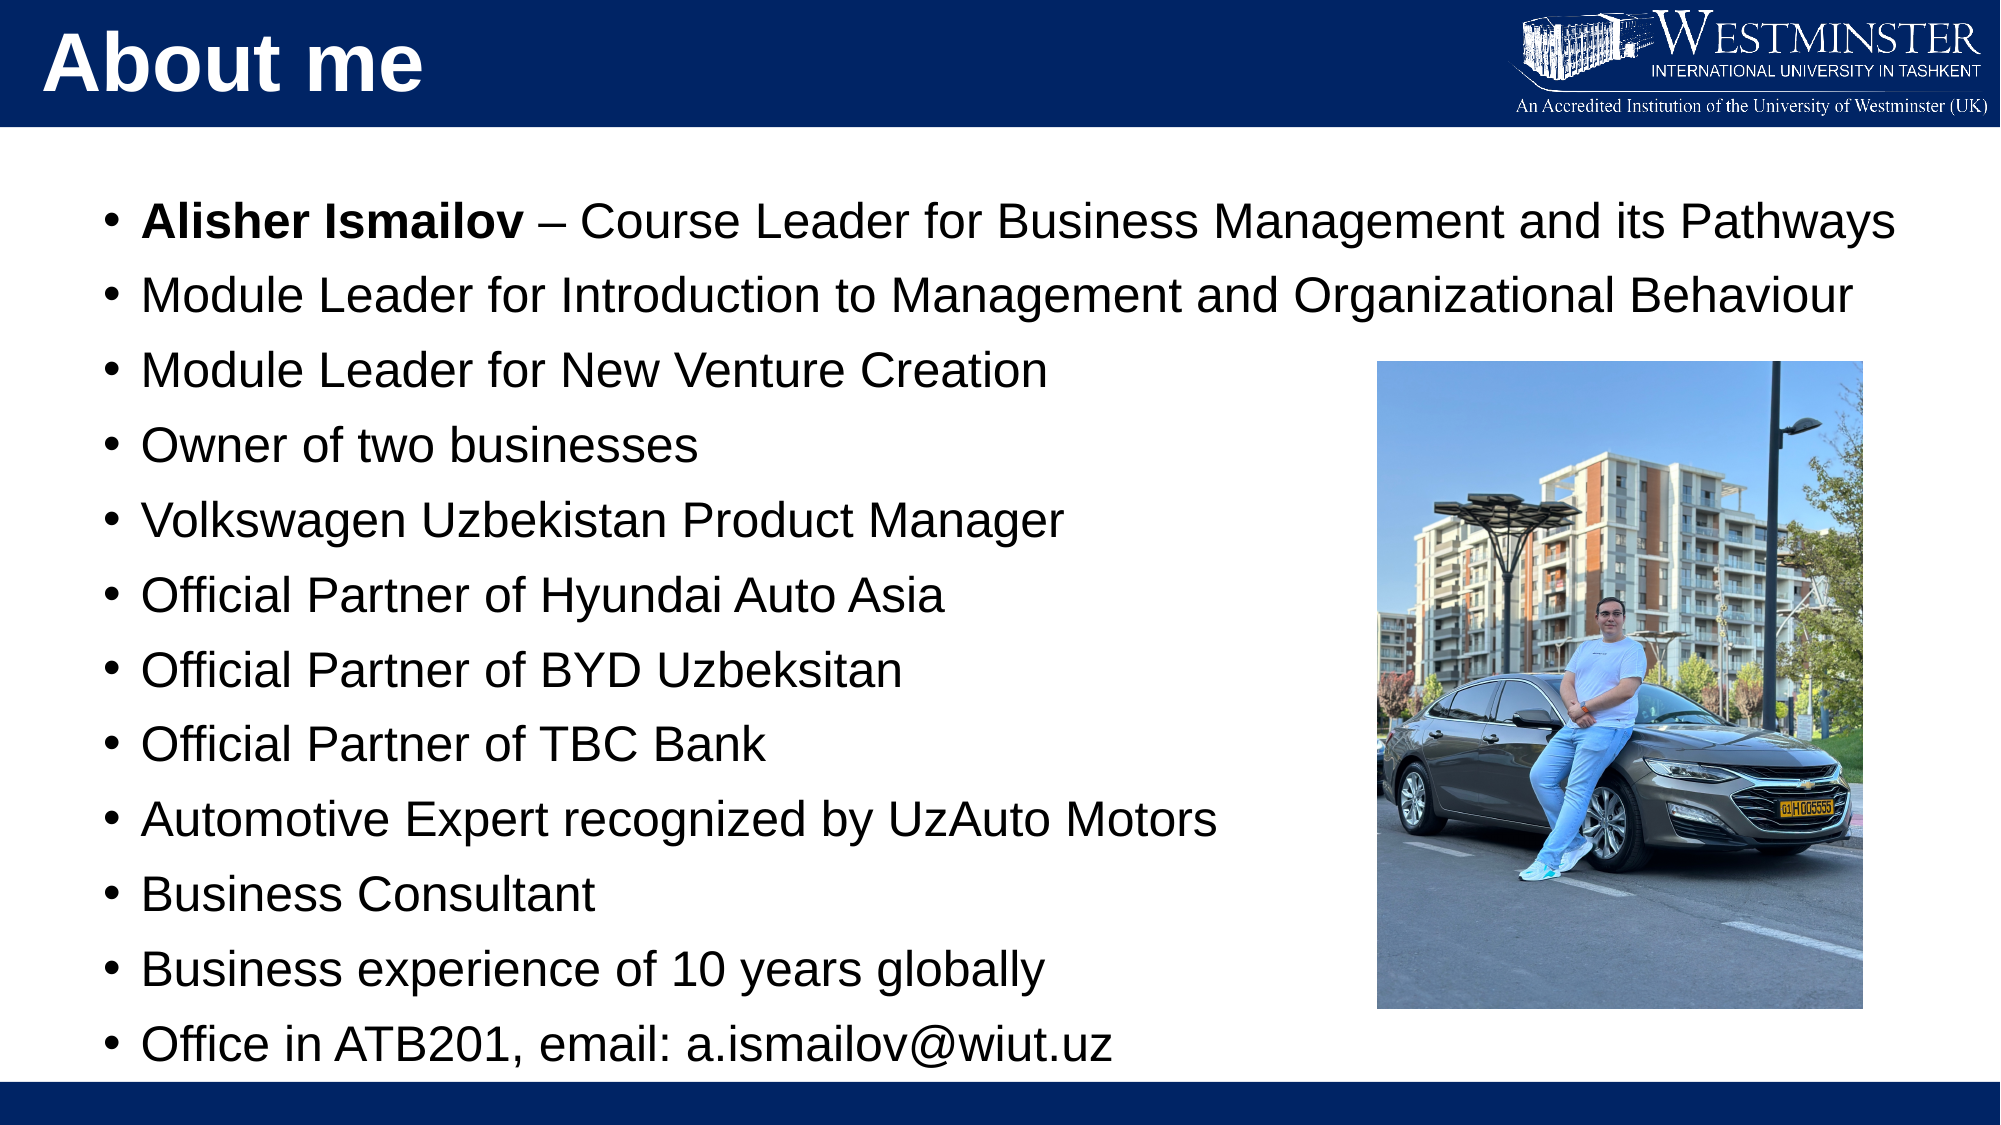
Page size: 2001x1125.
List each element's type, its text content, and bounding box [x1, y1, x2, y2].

picture [1506, 10, 1987, 116]
list About me [26, 21, 1200, 108]
list Alisher Ismailov – Course Leader for Business Management and its Pathways Module Leader for Introduction to Management and Organizational Behaviour Module Leader for New Venture Creation Owner of two businesses Volkswagen Uzbekistan Product Manager Official Partner of Hyundai Auto Asia Official Partner of BYD Uzbeksitan Official Partner of TBC Bank Automotive Expert recognized by UzAuto Motors Business Consultant Business experience of 10 years globally Office in ATB201, email: a.ismailov@wiut.uz [88, 187, 1925, 1009]
picture [1377, 361, 1863, 1009]
